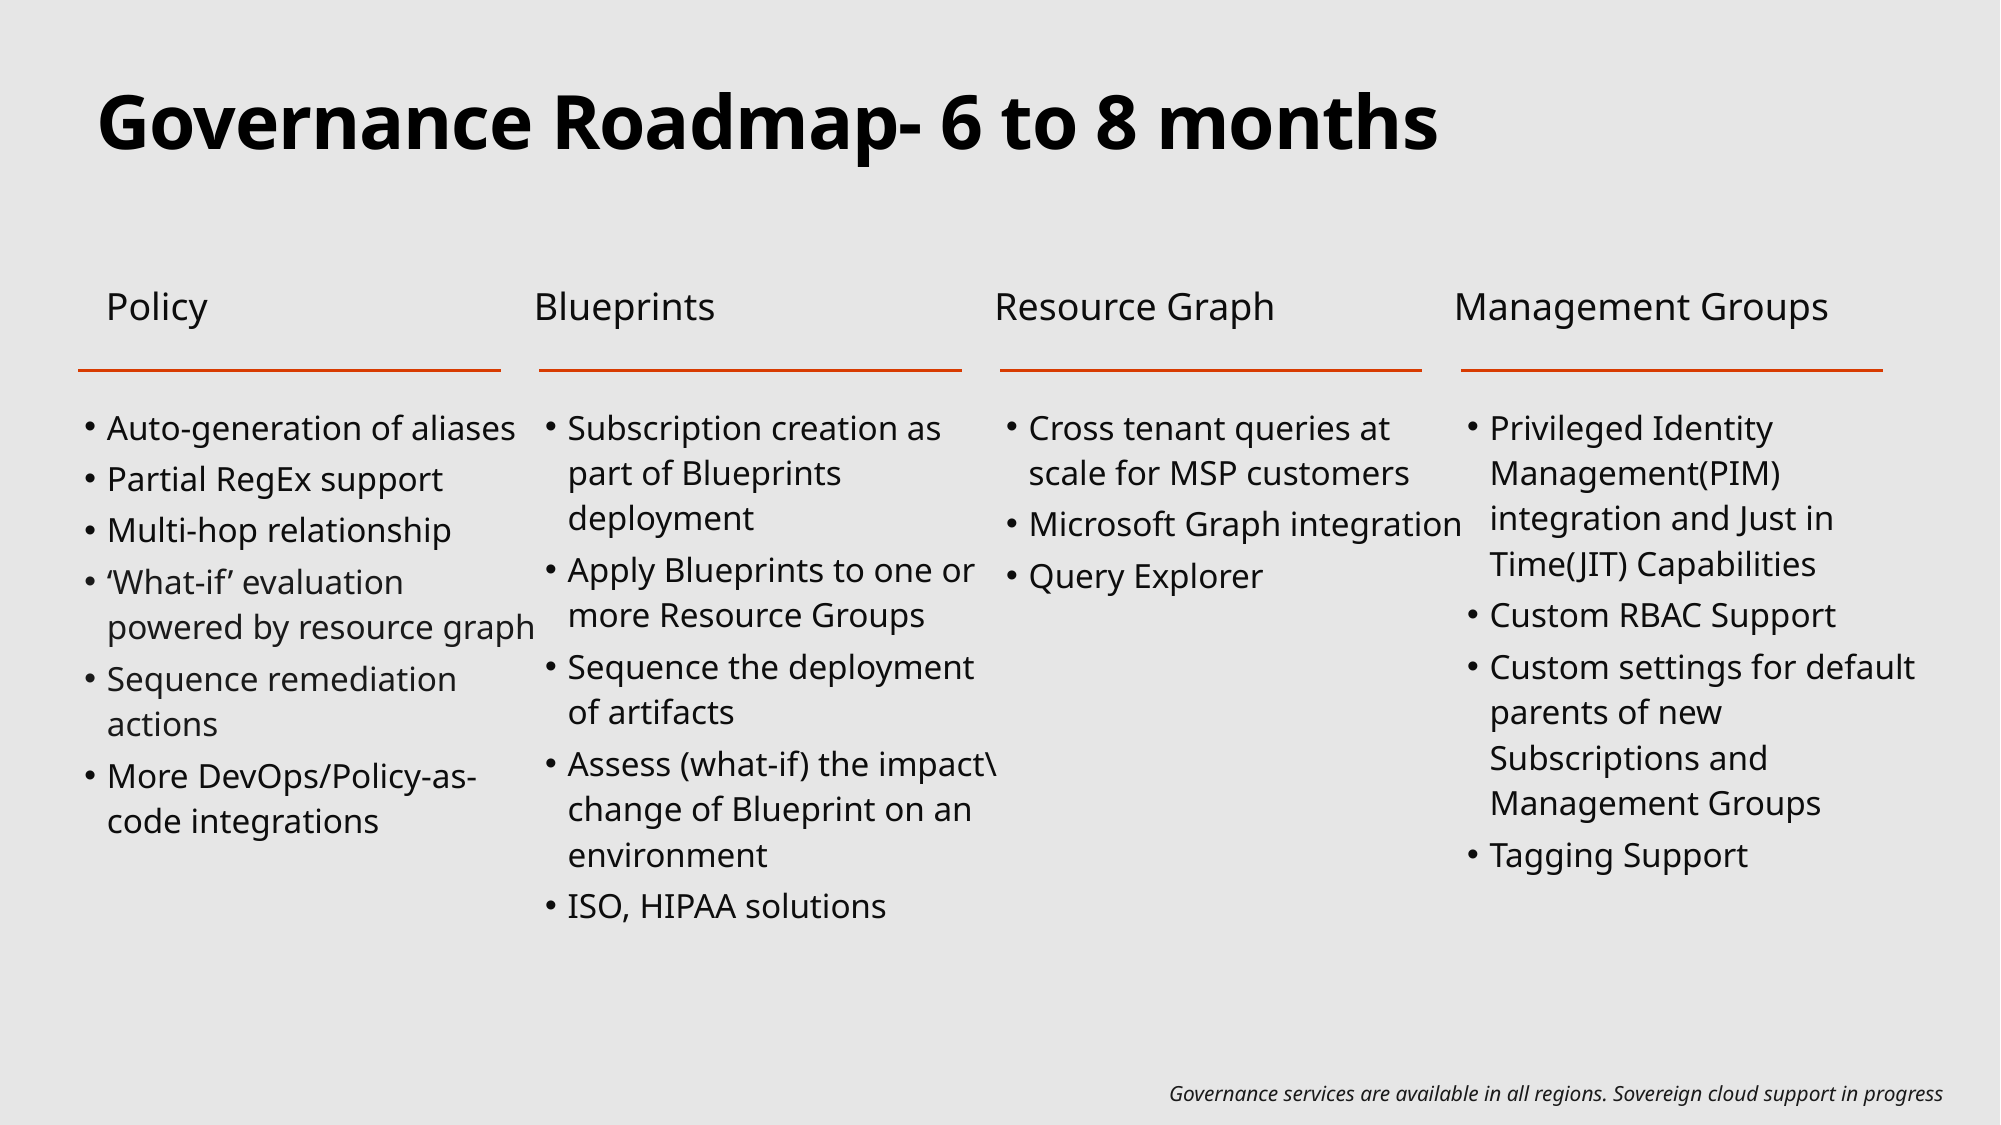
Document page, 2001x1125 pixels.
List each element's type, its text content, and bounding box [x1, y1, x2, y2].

title Governance Roadmap- 6 to 8 months [96, 75, 1904, 166]
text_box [1444, 272, 1941, 847]
text_box Governance services are available in all regions. Sovereign cloud support in progress [1169, 1080, 2000, 1106]
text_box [61, 272, 522, 859]
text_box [522, 272, 1019, 899]
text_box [983, 272, 1444, 610]
